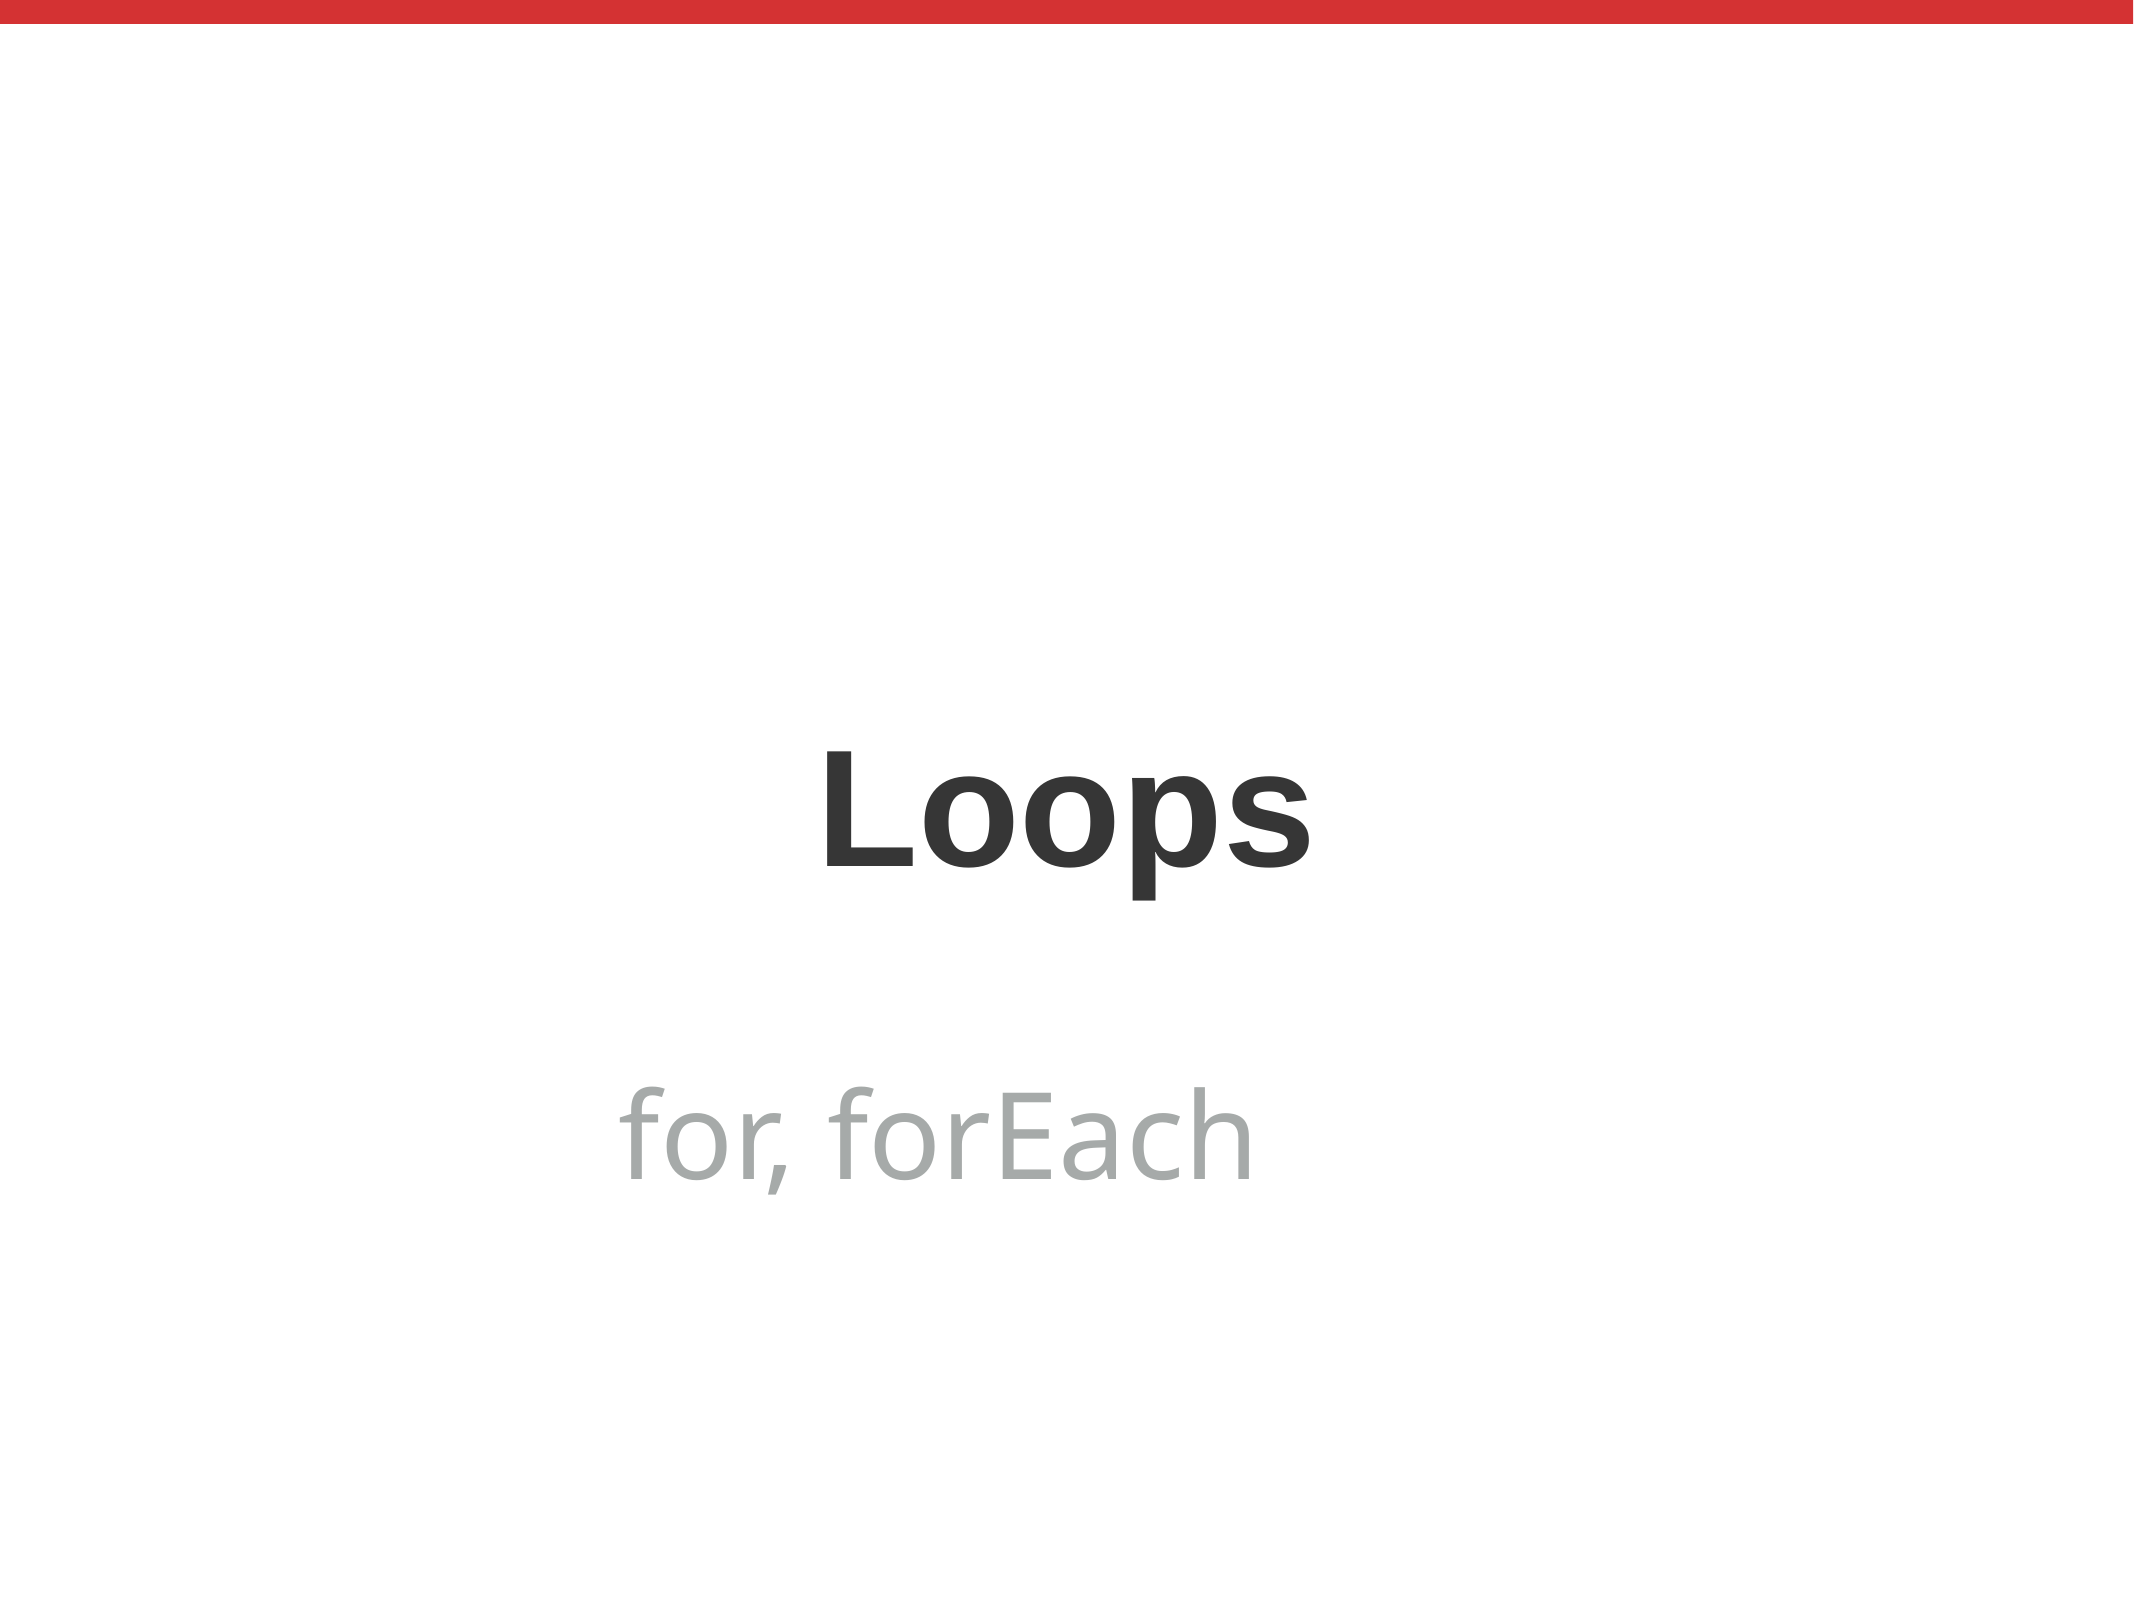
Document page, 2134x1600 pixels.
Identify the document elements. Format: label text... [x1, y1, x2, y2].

text_box Loops [810, 693, 1323, 907]
text_box for, forEach [612, 1052, 1266, 1211]
